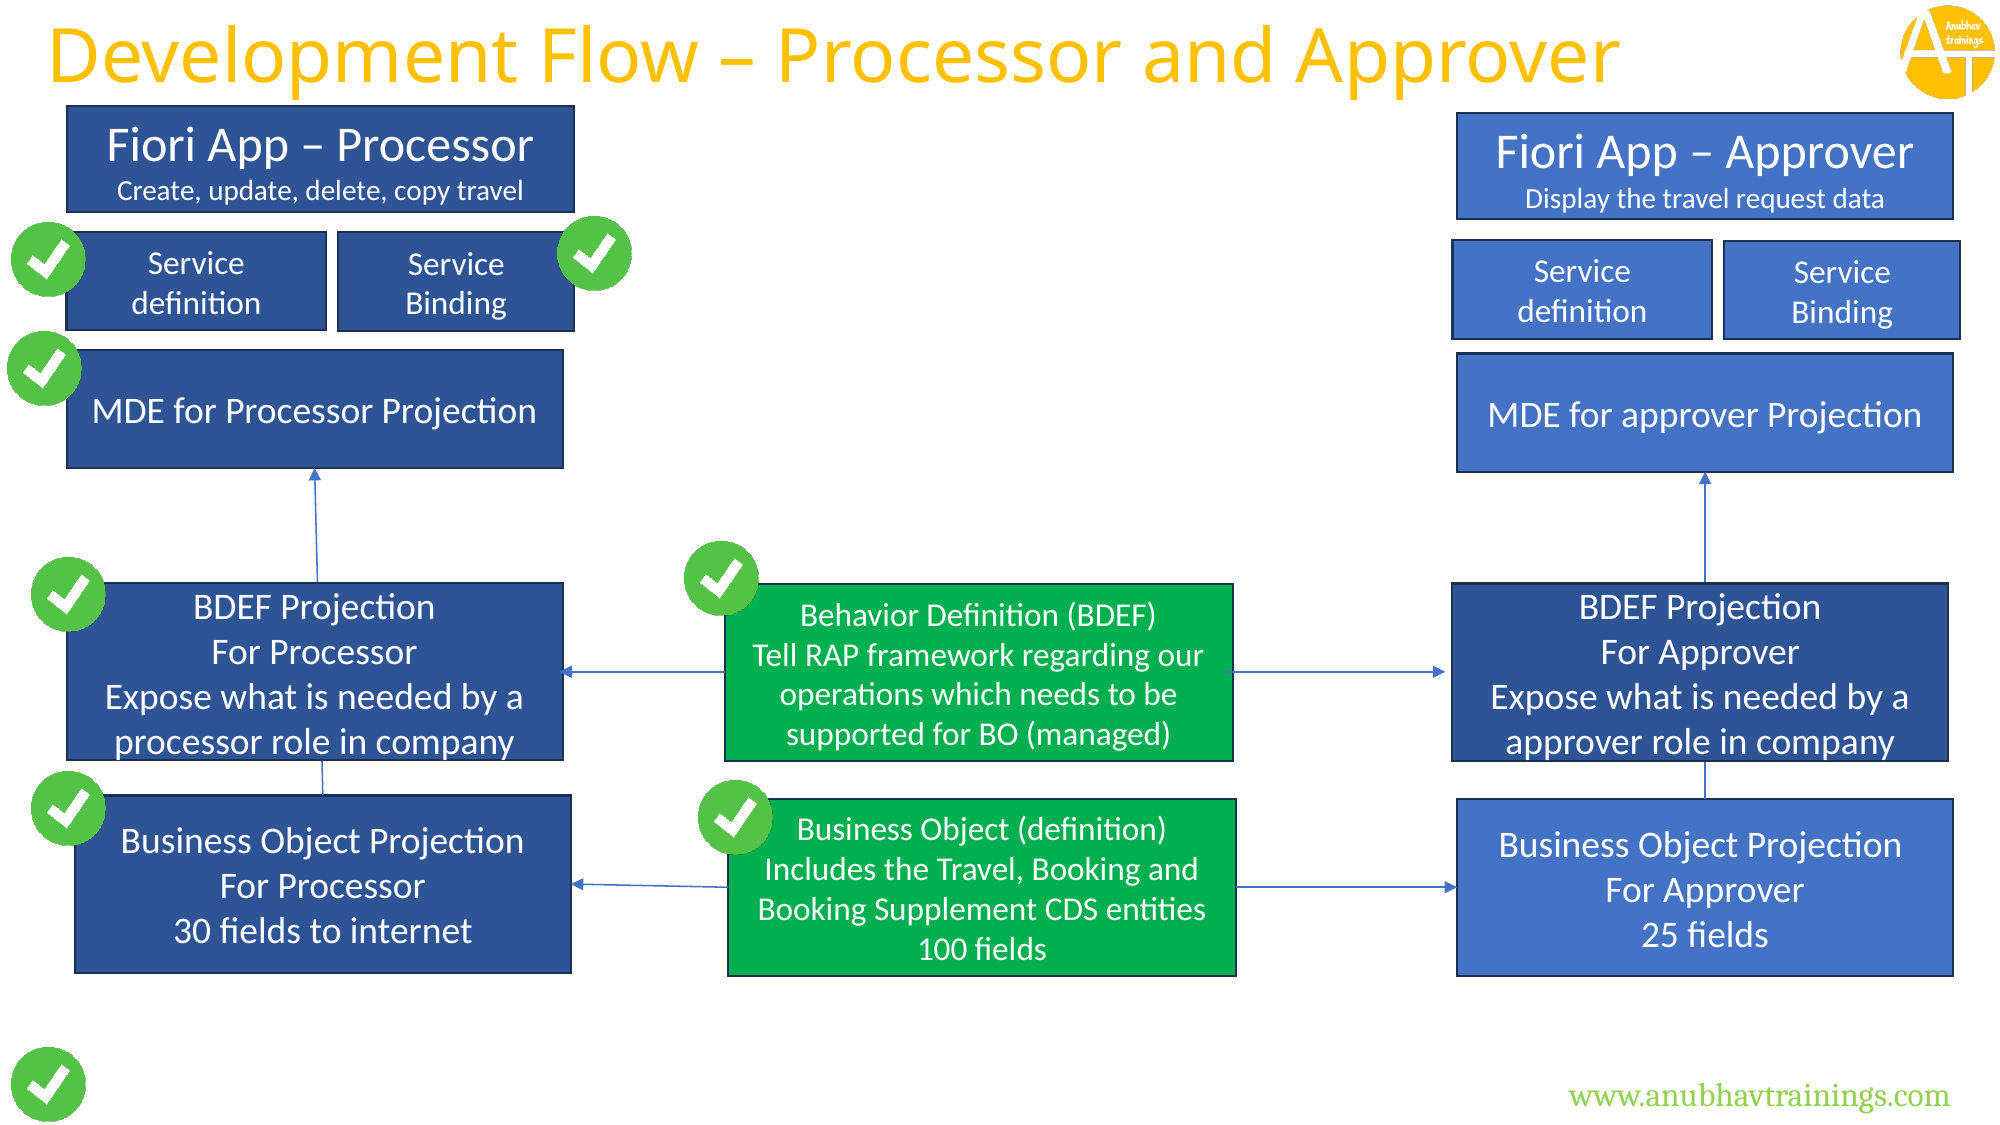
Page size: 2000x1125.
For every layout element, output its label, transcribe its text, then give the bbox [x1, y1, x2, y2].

text_box Service Binding [1724, 240, 1961, 340]
text_box Business Object Projection For Processor 30 fields to internet [74, 795, 571, 973]
text_box Service Binding [338, 232, 575, 331]
text_box Service definition [1452, 240, 1713, 339]
picture [556, 215, 632, 292]
picture [30, 556, 106, 632]
text_box Service definition [66, 231, 327, 331]
text_box MDE for Processor Projection [66, 349, 563, 468]
picture [10, 1046, 87, 1122]
picture [5, 330, 82, 406]
text_box Fiori App – Processor Create, update, delete, copy travel [66, 106, 575, 213]
text_box Fiori App – Approver Display the travel request data [1457, 113, 1954, 220]
text_box BDEF Projection For Approver Expose what is needed by a approver role in company [1452, 583, 1700, 761]
text_box Business Object Projection For Approver 25 fields [1457, 798, 1954, 976]
picture [30, 770, 106, 846]
text_box BDEF Projection For Processor Expose what is needed by a processor role in company [66, 583, 309, 761]
picture [696, 779, 773, 855]
text_box BDEF Projection For Approver Expose what is needed by a approver role in company [1710, 583, 1949, 761]
text_box Business Object (definition) Includes the Travel, Booking and Booking Supplement CDS entities 100 fields [728, 798, 1236, 976]
text_box www.anubhavtrainings.com [1554, 1065, 2000, 1121]
picture [1891, 0, 2000, 107]
picture [683, 540, 759, 617]
text_box MDE for approver Projection [1457, 353, 1954, 472]
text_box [570, 883, 729, 888]
text_box Development Flow – Processor and Approver [31, 0, 1874, 105]
picture [10, 221, 87, 297]
text_box Behavior Definition (BDEF) Tell RAP framework regarding our operations which needs to be supported for BO (managed) [724, 583, 1233, 762]
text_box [314, 467, 324, 796]
text_box BDEF Projection For Processor Expose what is needed by a processor role in company [329, 583, 563, 761]
